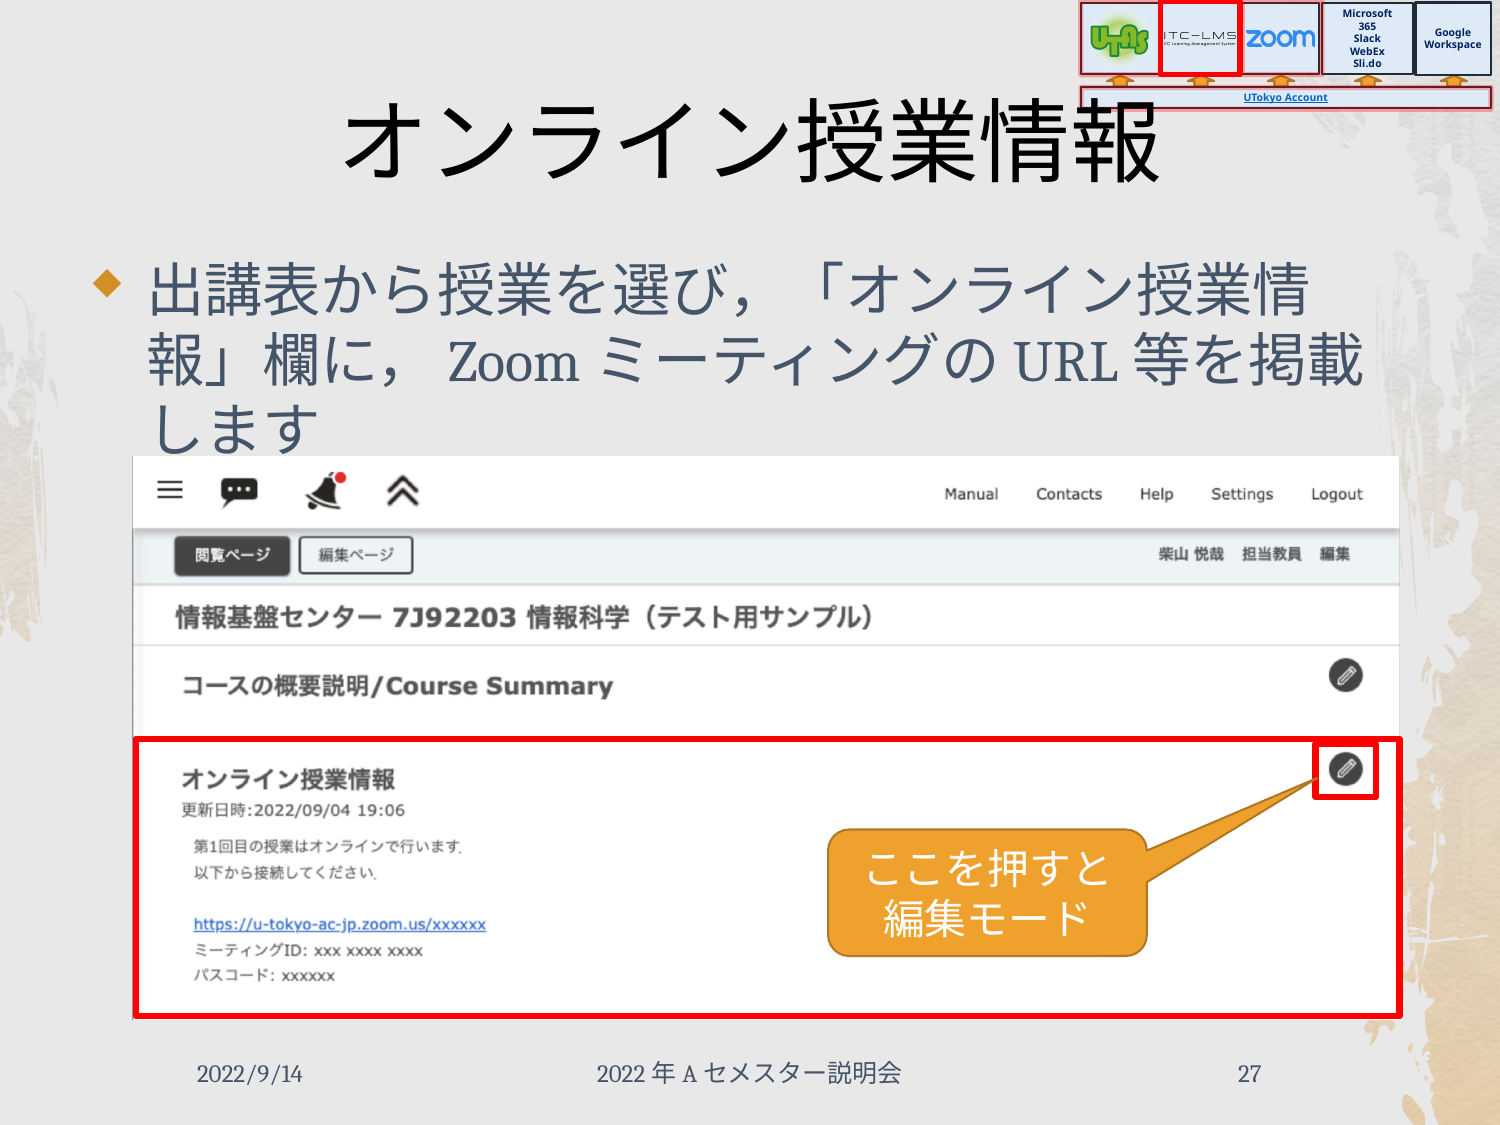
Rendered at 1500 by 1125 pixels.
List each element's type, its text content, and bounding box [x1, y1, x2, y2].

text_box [1080, 2, 1492, 109]
slide_number 27 [1074, 1042, 1425, 1103]
footer 2022年Aセメスター説明会 [512, 1042, 988, 1103]
title オンライン授業情報 [75, 45, 1425, 233]
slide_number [75, 1042, 425, 1103]
list 出講表から授業を選び，「オンライン授業情報」欄に，ZoomミーティングのURL等を掲載します [75, 246, 1425, 989]
picture [132, 455, 1400, 1021]
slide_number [125, 449, 1409, 989]
